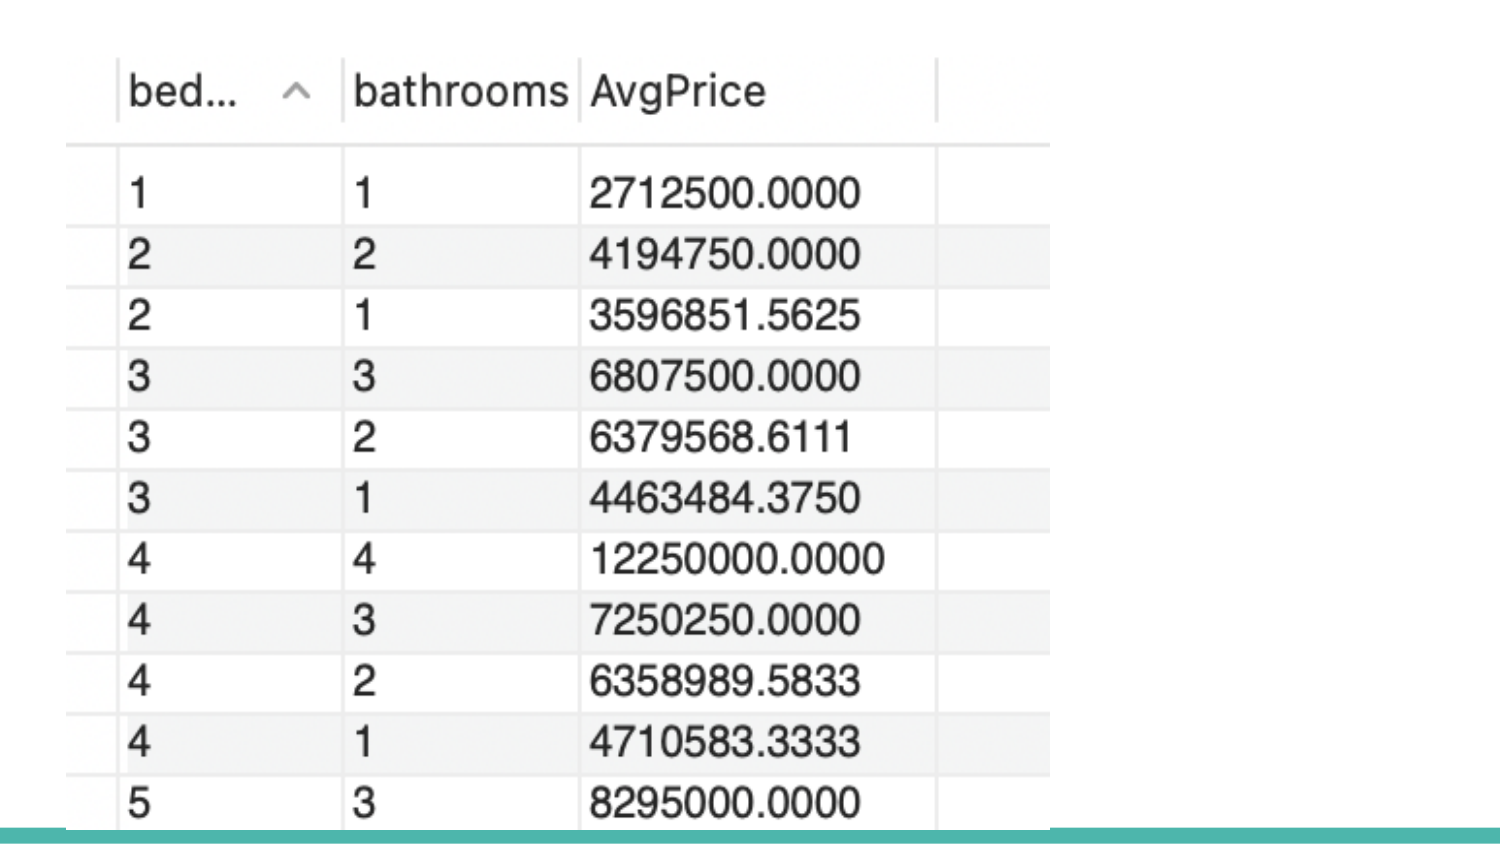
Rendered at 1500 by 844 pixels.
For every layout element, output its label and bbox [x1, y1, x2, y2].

picture [65, 54, 1051, 831]
